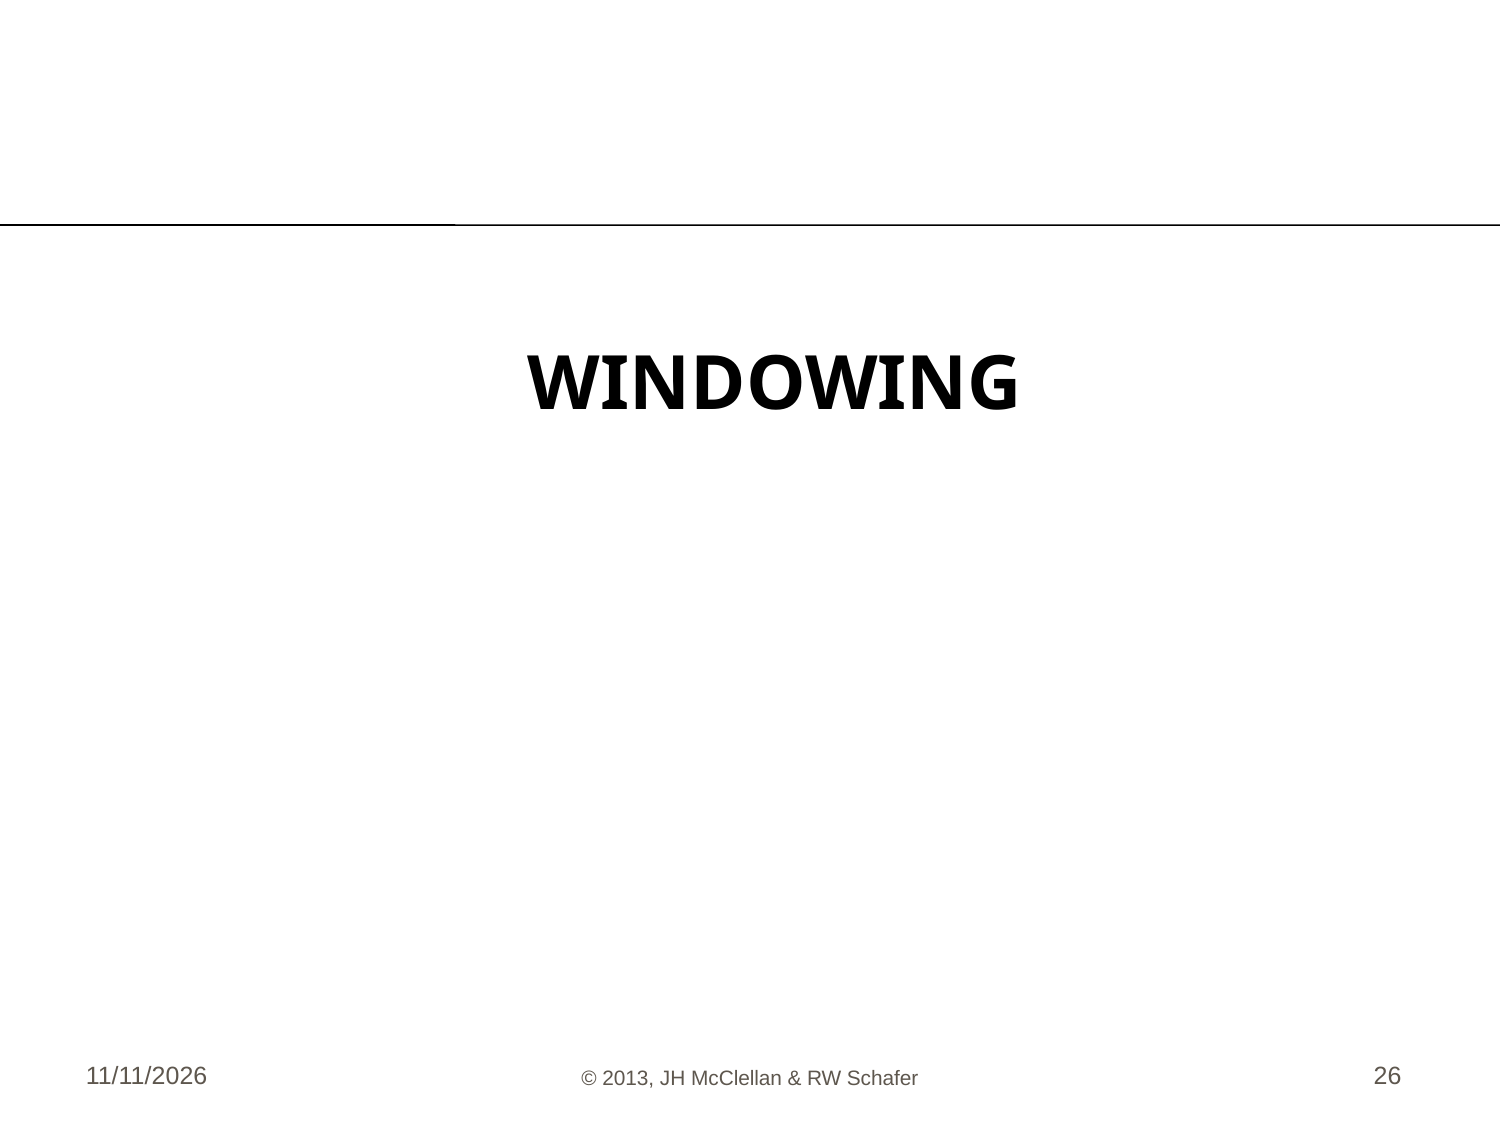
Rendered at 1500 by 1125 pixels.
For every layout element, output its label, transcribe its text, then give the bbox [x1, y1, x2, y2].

title Windowing [137, 326, 1413, 550]
slide_number 26 [1103, 1021, 1417, 1098]
footer © 2013, JH McClellan & RW Schafer [512, 1021, 988, 1098]
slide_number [70, 1021, 384, 1098]
